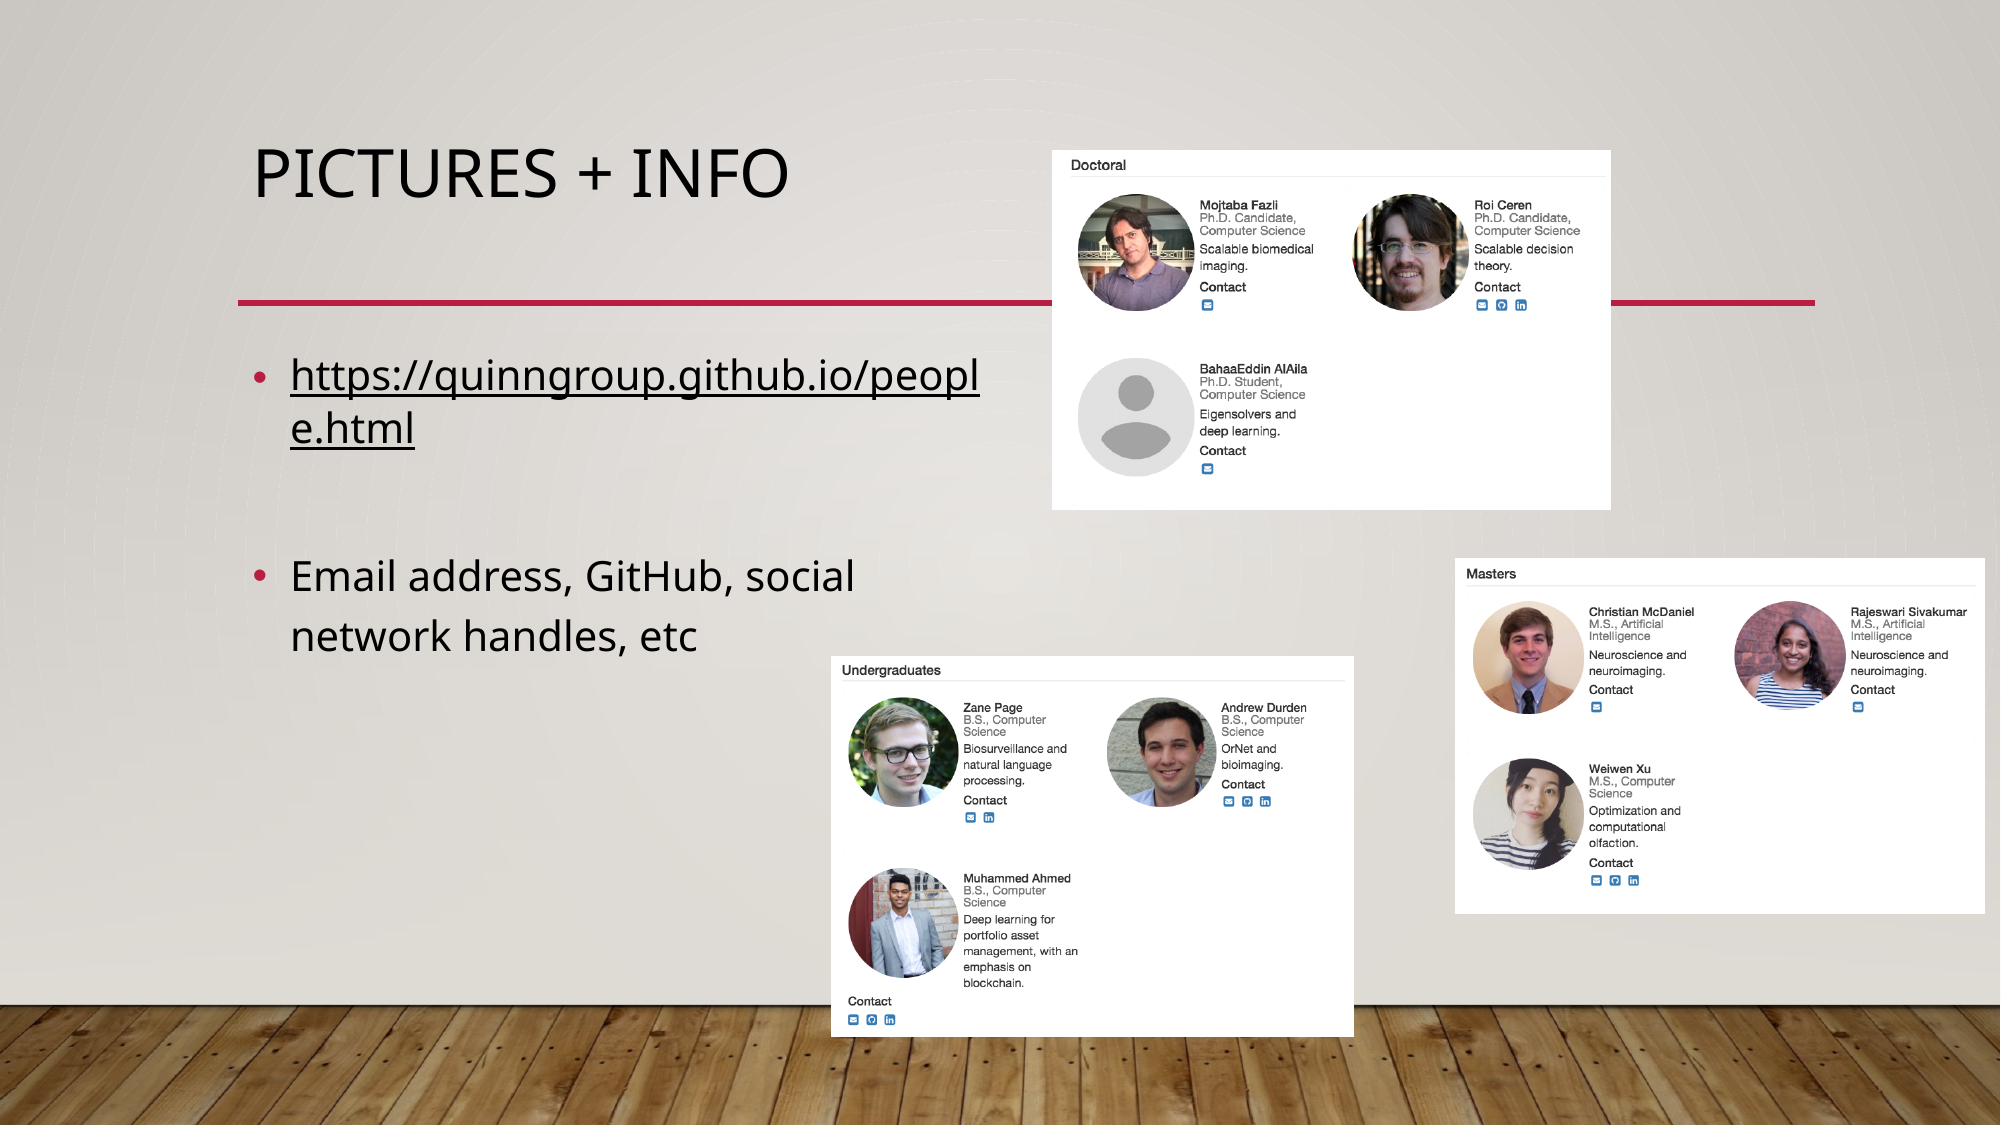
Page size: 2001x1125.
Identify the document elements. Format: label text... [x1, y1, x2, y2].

picture [1052, 150, 1611, 510]
list https://quinngroup.github.io/people.html Email address, GitHub, social network handles, etc [237, 329, 1000, 896]
picture [1454, 558, 1986, 915]
picture [0, 656, 2000, 1125]
title Pictures + Info [237, 132, 1814, 306]
